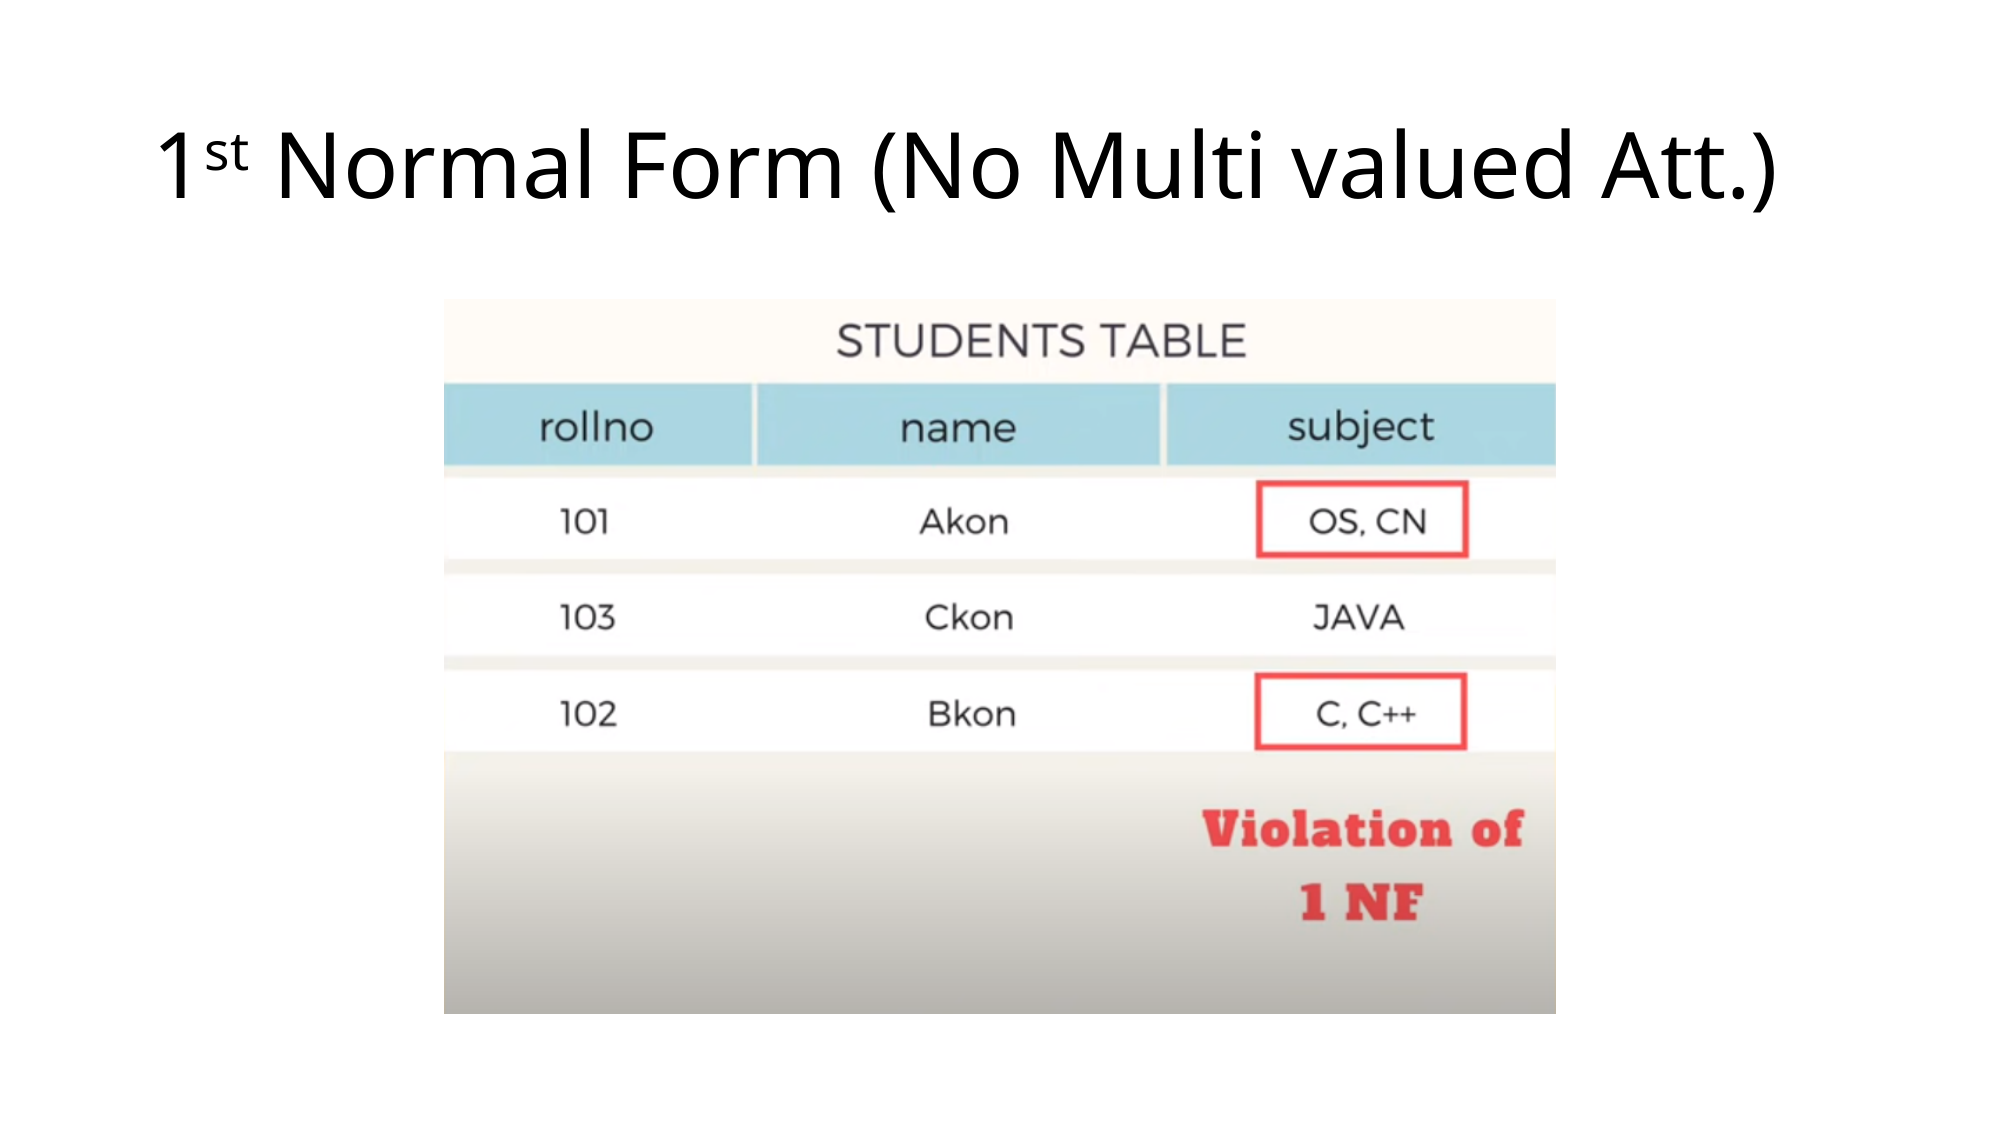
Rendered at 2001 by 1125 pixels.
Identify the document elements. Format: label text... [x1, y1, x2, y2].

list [444, 299, 1556, 1014]
title 1st Normal Form (No Multi valued Att.) [137, 59, 1863, 278]
